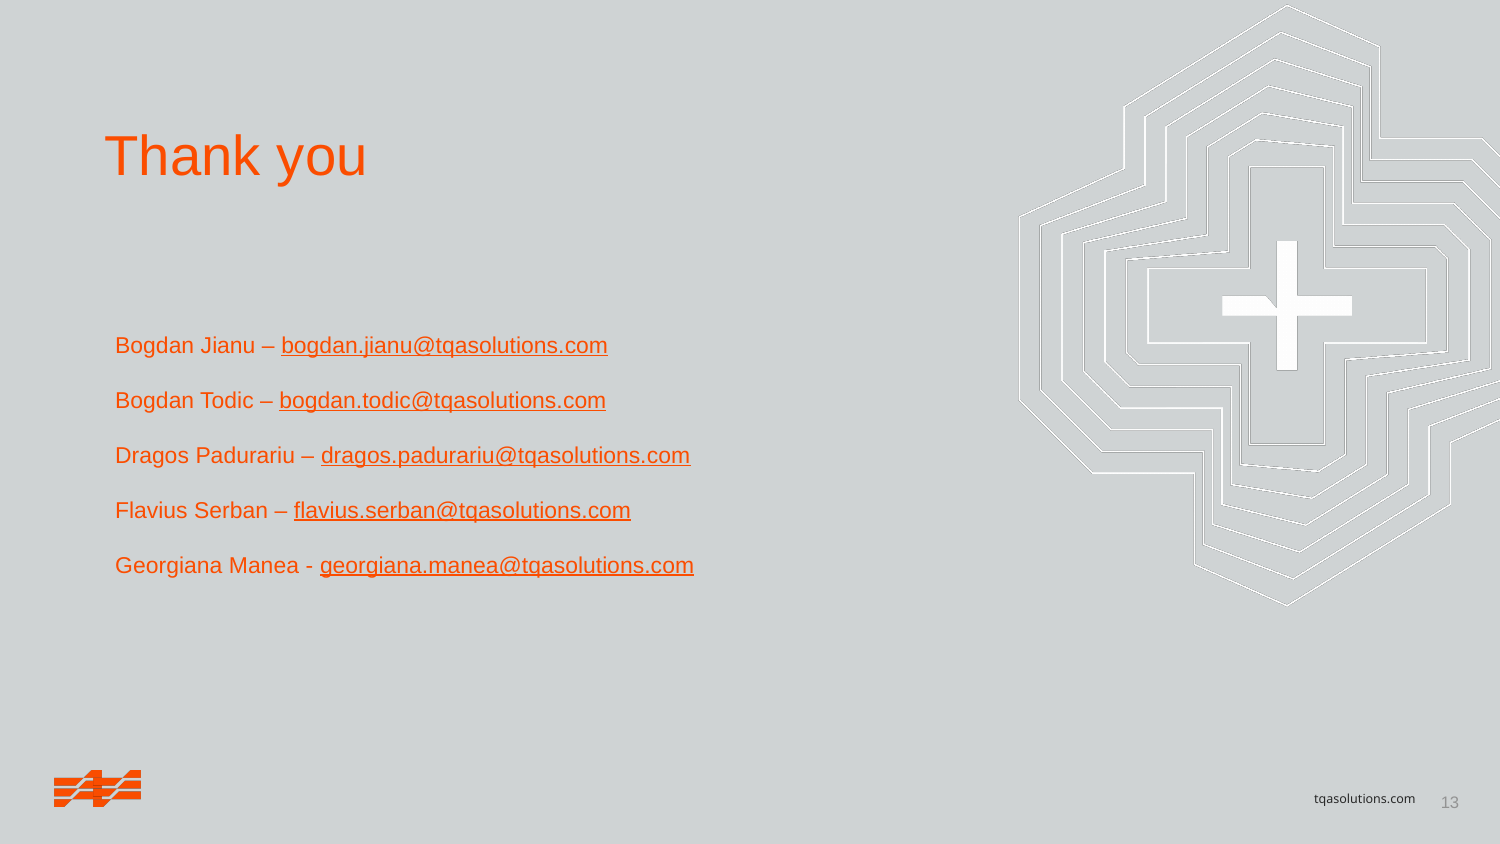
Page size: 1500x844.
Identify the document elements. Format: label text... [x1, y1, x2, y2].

title Thank you [93, 115, 864, 182]
picture [54, 770, 141, 807]
text_box Bogdan Jianu – bogdan.jianu@tqasolutions.com Bogdan Todic – bogdan.todic@tqasolutions.com Dragos Padurariu – dragos.padurariu@tqasolutions.com Flavius Serban – flavius.serban@tqasolutions.com Georgiana Manea - georgiana.manea@tqasolutions.com [103, 291, 771, 634]
picture [973, 0, 1500, 619]
